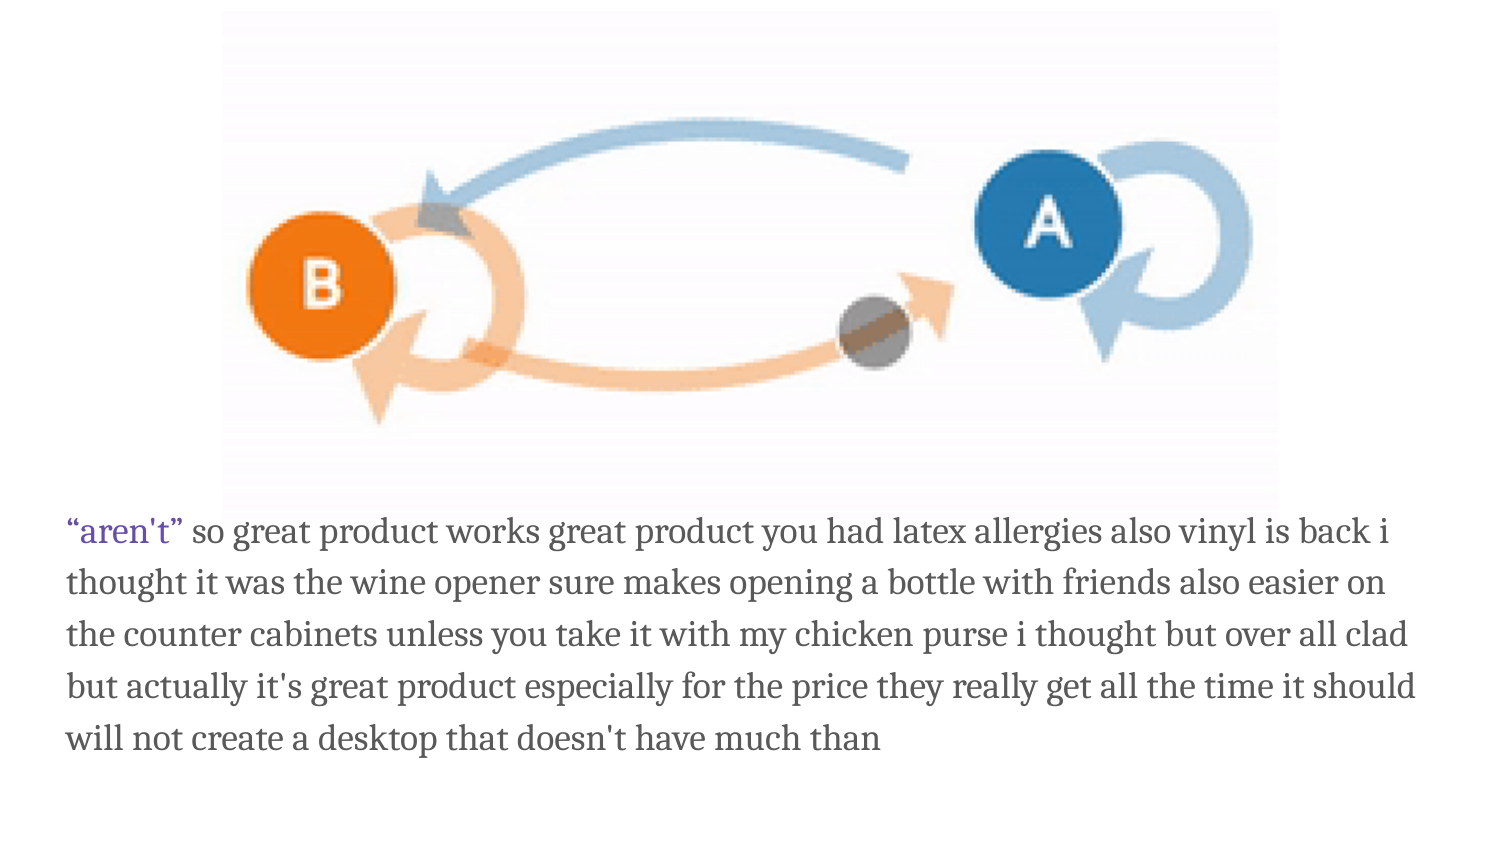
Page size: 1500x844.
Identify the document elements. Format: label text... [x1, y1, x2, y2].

list “aren't” so great product works great product you had latex allergies also vinyl is back i thought it was the wine opener sure makes opening a bottle with friends also easier on the counter cabinets unless you take it with my chicken purse i thought but over all clad but actually it's great product especially for the price they really get all the time it should will not create a desktop that doesn't have much than [51, 483, 1449, 812]
picture [221, 11, 1279, 532]
